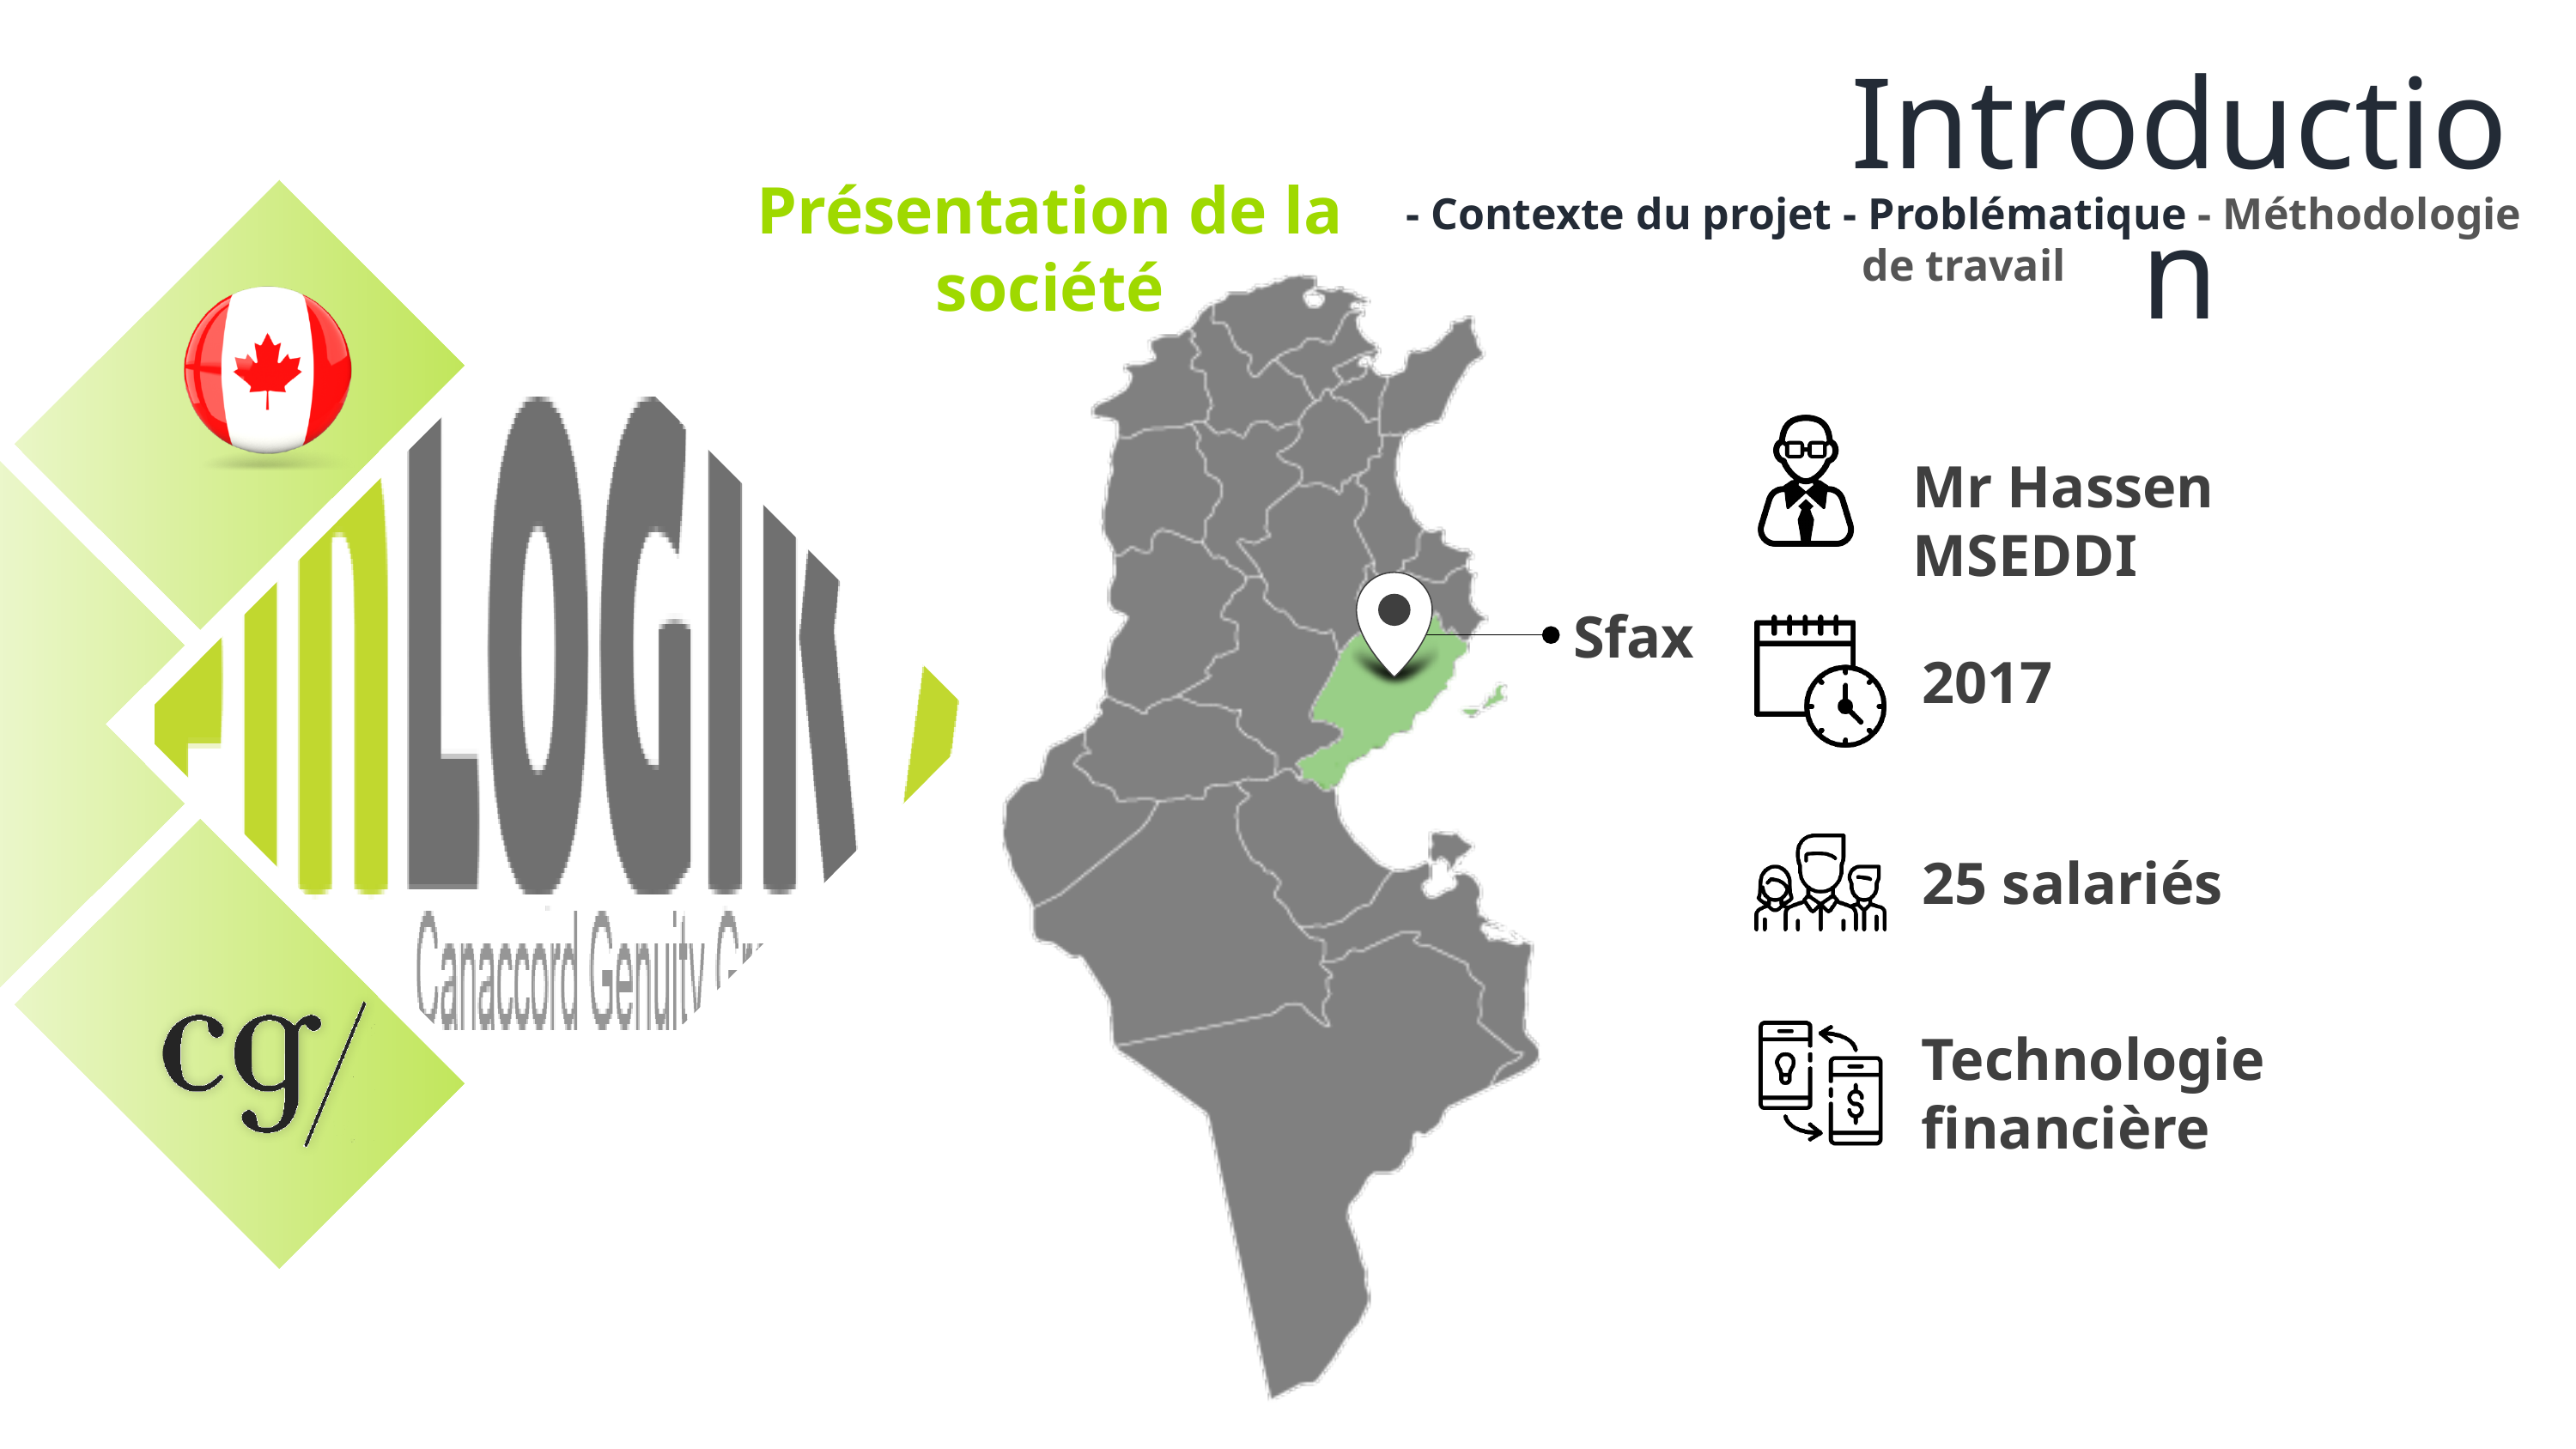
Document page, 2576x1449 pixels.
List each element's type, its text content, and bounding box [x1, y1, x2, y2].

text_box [1753, 615, 2084, 748]
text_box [1754, 815, 2444, 949]
text_box Présentation de la société [680, 163, 1388, 300]
text_box Sfax [1609, 594, 1715, 676]
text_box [1344, 572, 1444, 699]
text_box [1388, 36, 2540, 298]
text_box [1753, 415, 2435, 547]
picture [0, 179, 1609, 1449]
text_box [1754, 1016, 2535, 1149]
